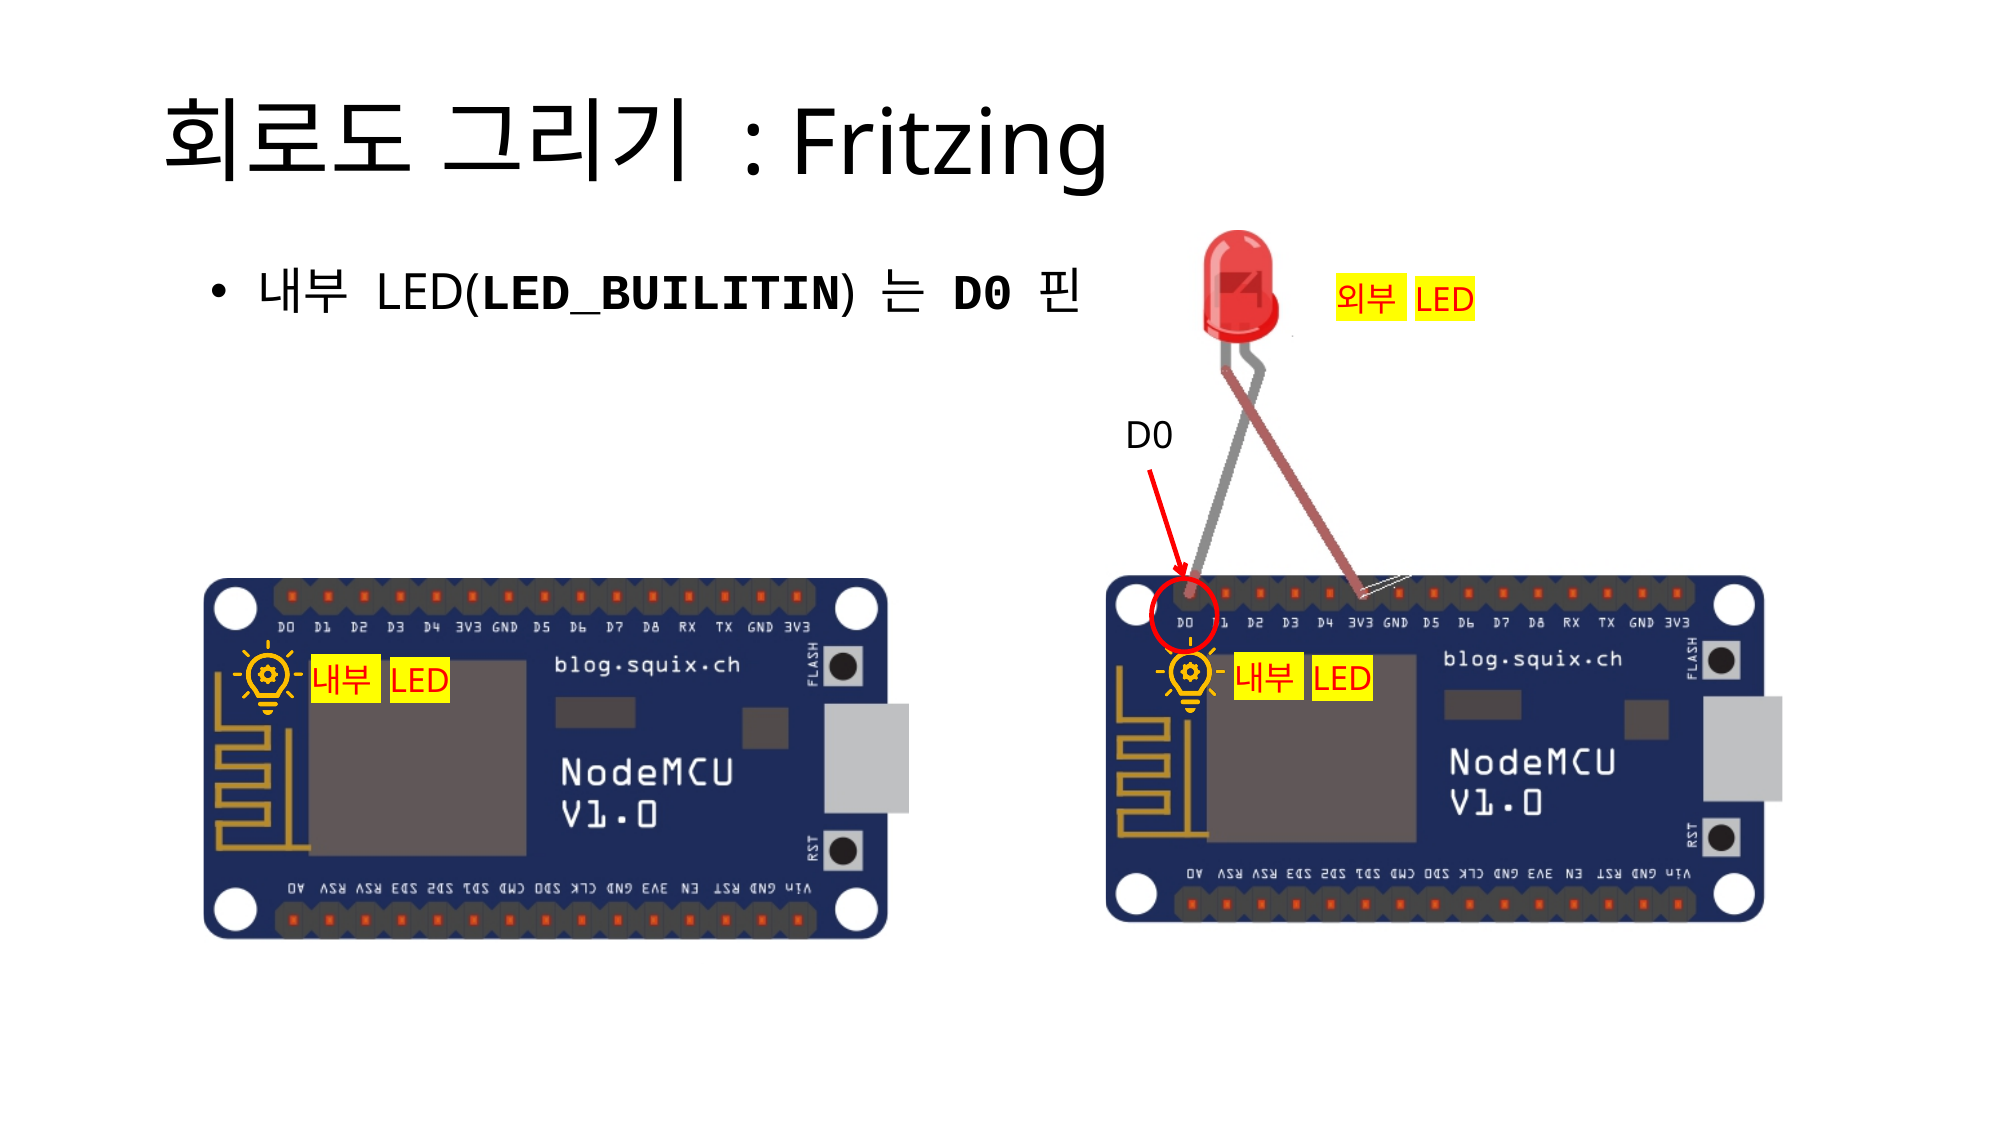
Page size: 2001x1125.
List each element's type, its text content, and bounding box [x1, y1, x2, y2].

picture [203, 578, 913, 964]
title 회로도 그리기 : Fritzing [146, 35, 1872, 254]
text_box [1149, 633, 1391, 718]
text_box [226, 636, 468, 720]
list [1105, 230, 1783, 940]
text_box 내부 LED(LED_BUILITIN) 는 D0 핀 [195, 252, 1105, 328]
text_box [1149, 469, 1185, 579]
